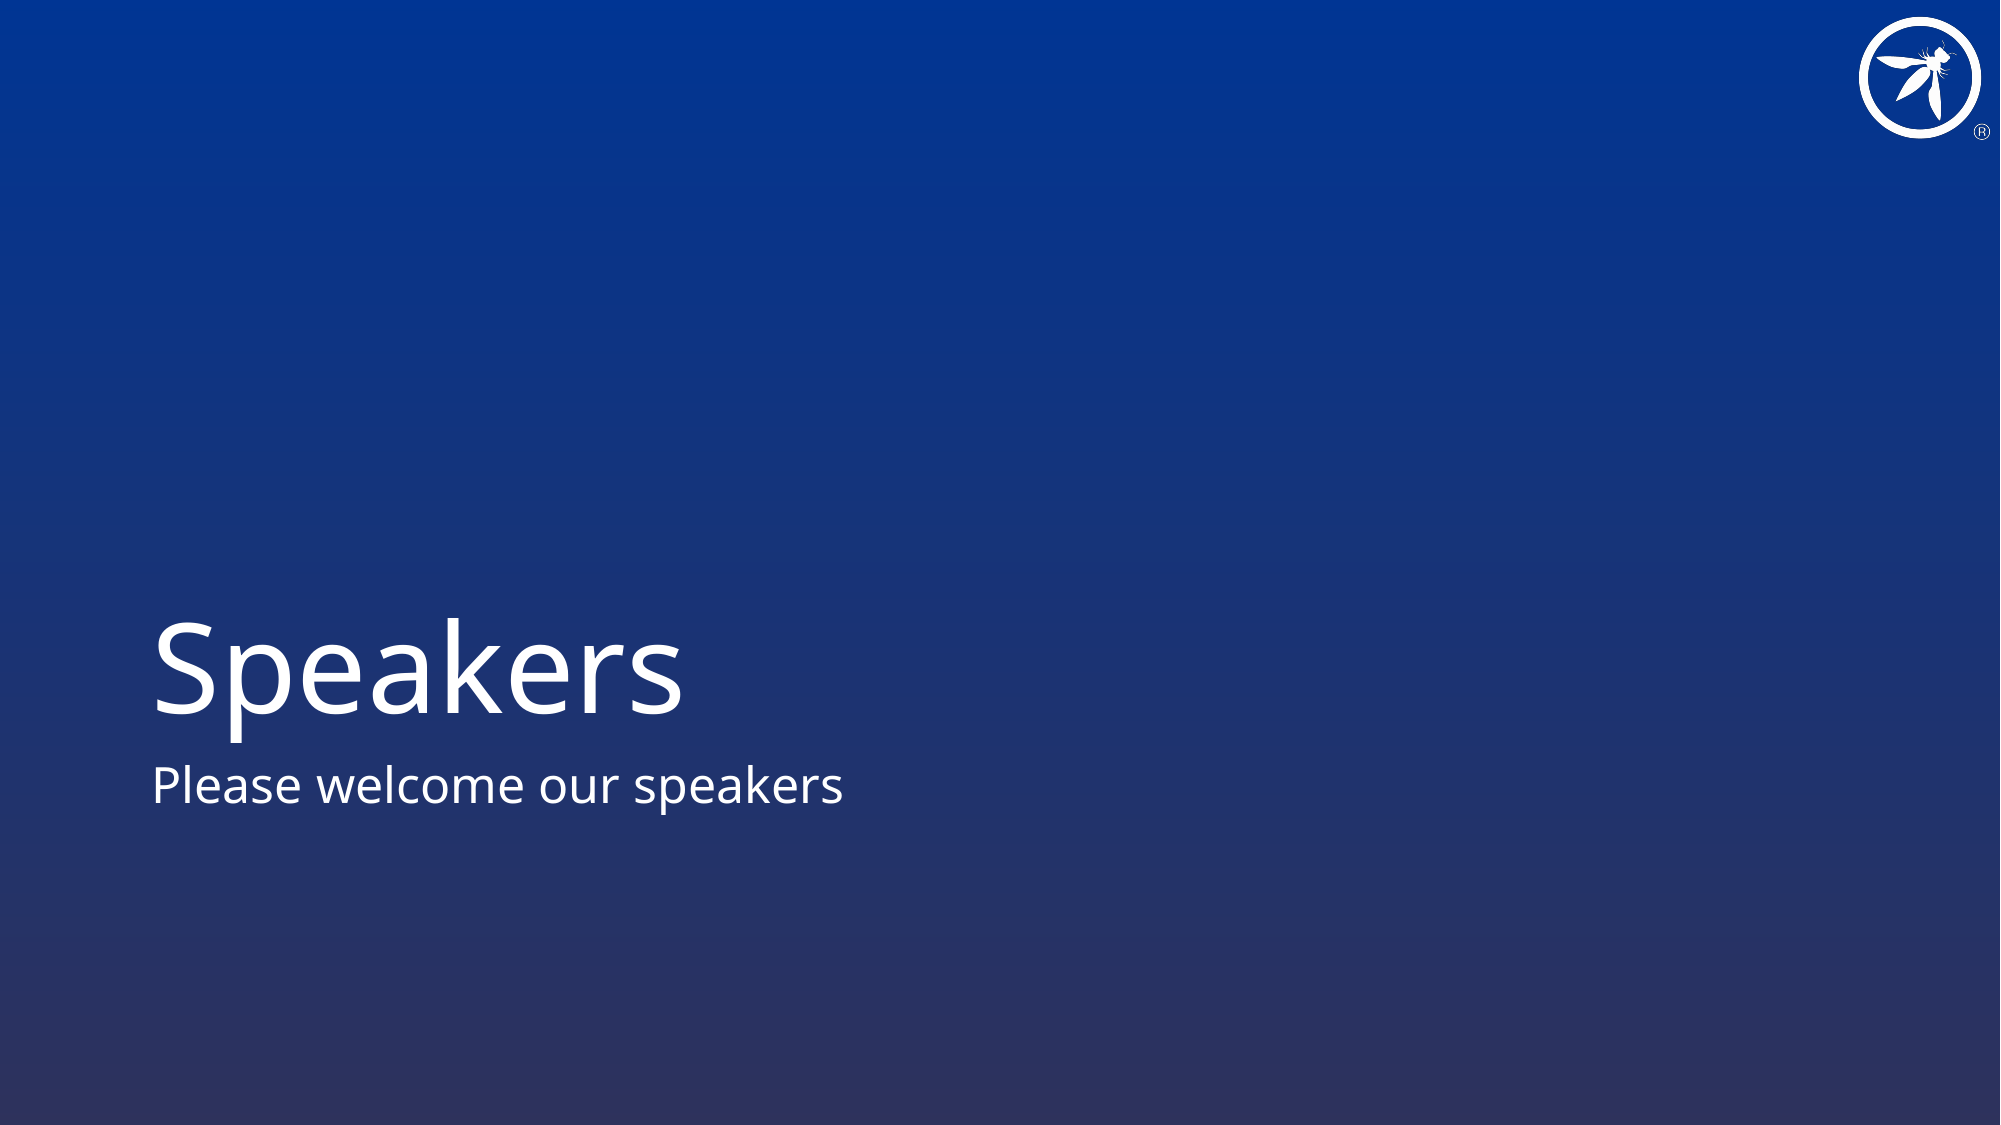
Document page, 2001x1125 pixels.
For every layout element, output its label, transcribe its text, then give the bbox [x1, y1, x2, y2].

list Please welcome our speakers [136, 752, 1862, 999]
picture [1797, 0, 2001, 200]
title Speakers [136, 280, 1862, 749]
